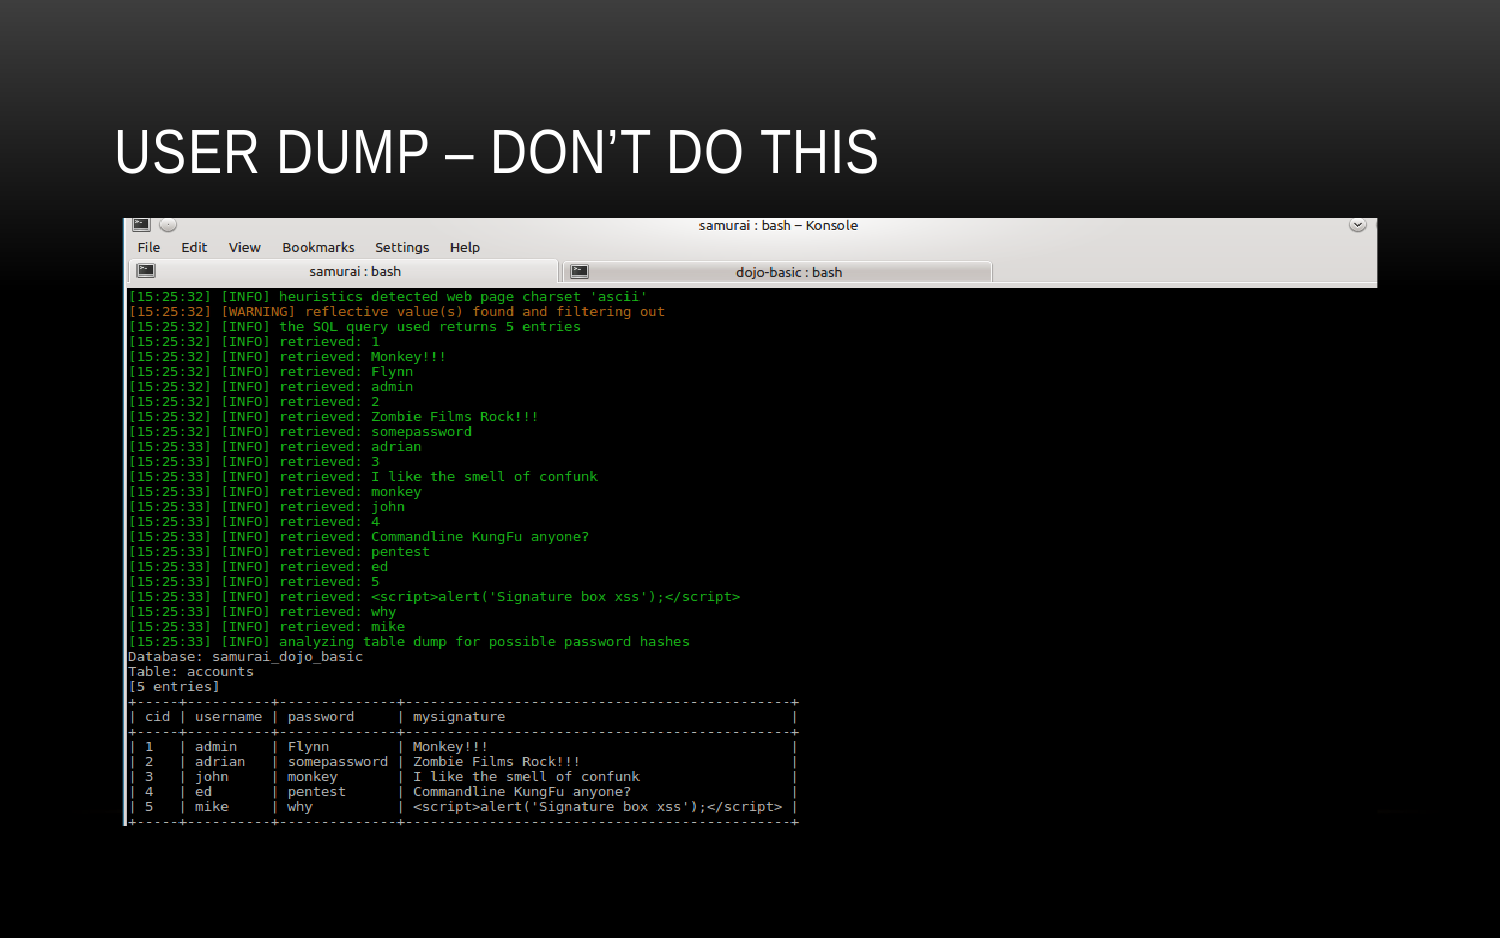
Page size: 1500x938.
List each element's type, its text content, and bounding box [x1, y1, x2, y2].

picture [0, 0, 1500, 938]
title User Dump – Don’t Do This [99, 37, 1400, 194]
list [122, 218, 1378, 841]
